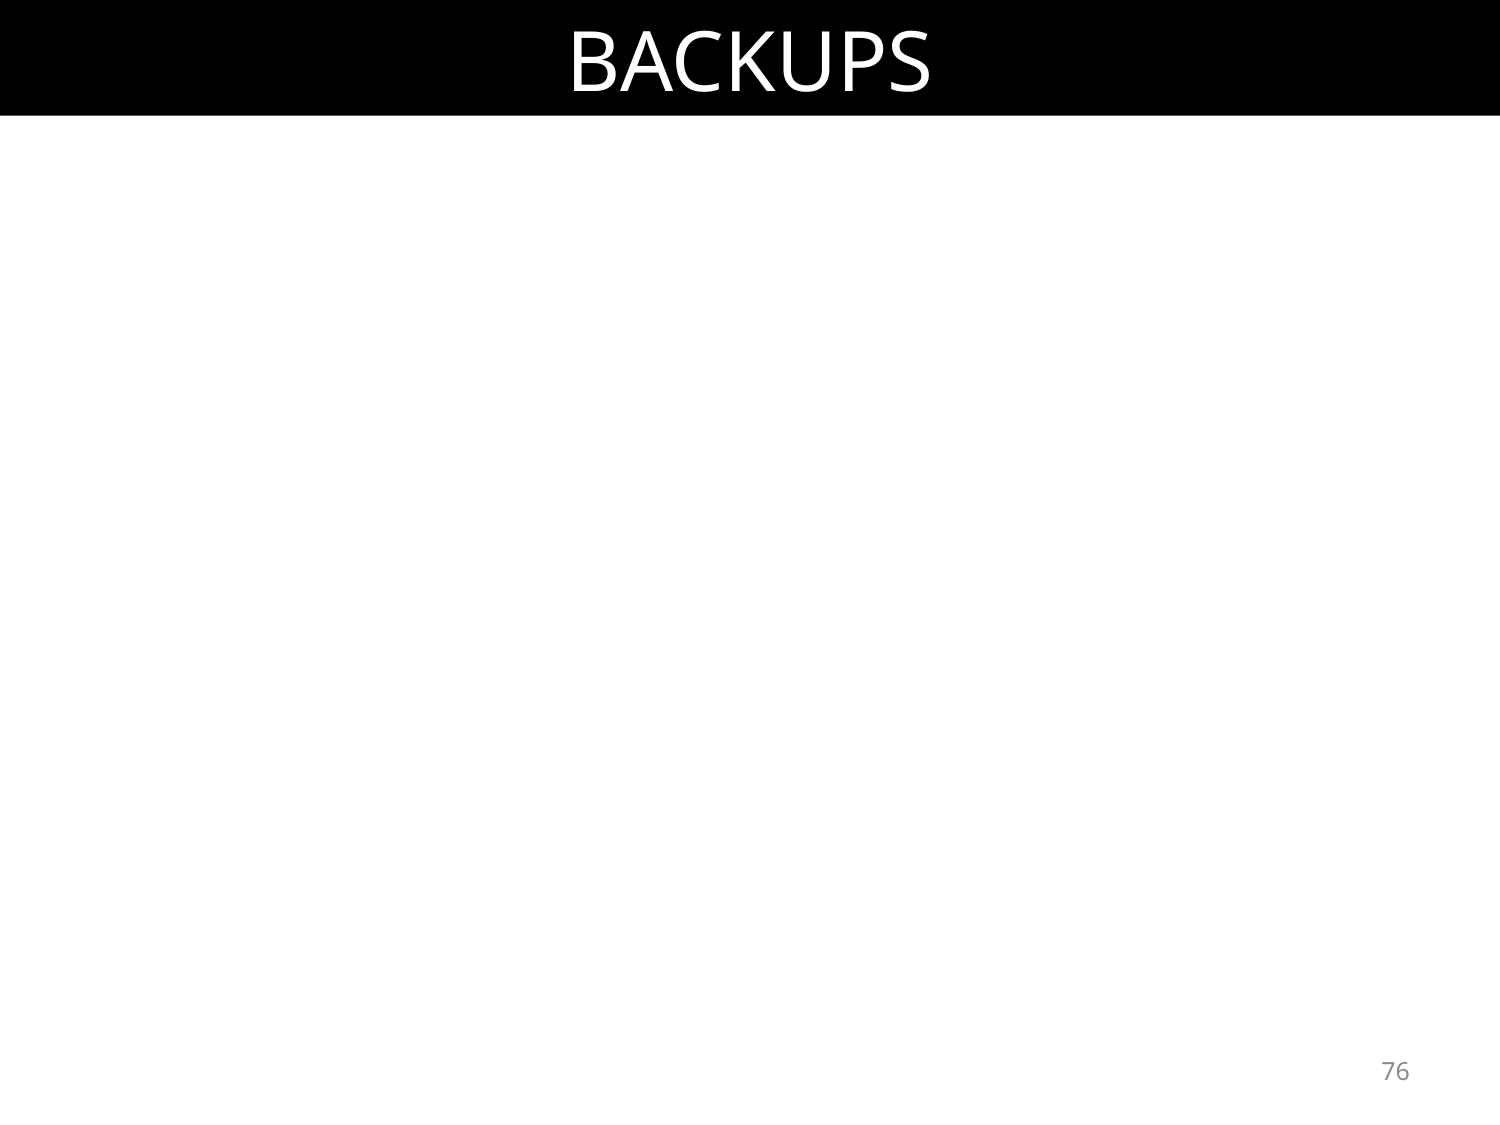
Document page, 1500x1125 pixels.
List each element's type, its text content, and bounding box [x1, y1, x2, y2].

slide_number 76 [1074, 1042, 1425, 1103]
title BACKUPS [0, 0, 1500, 116]
